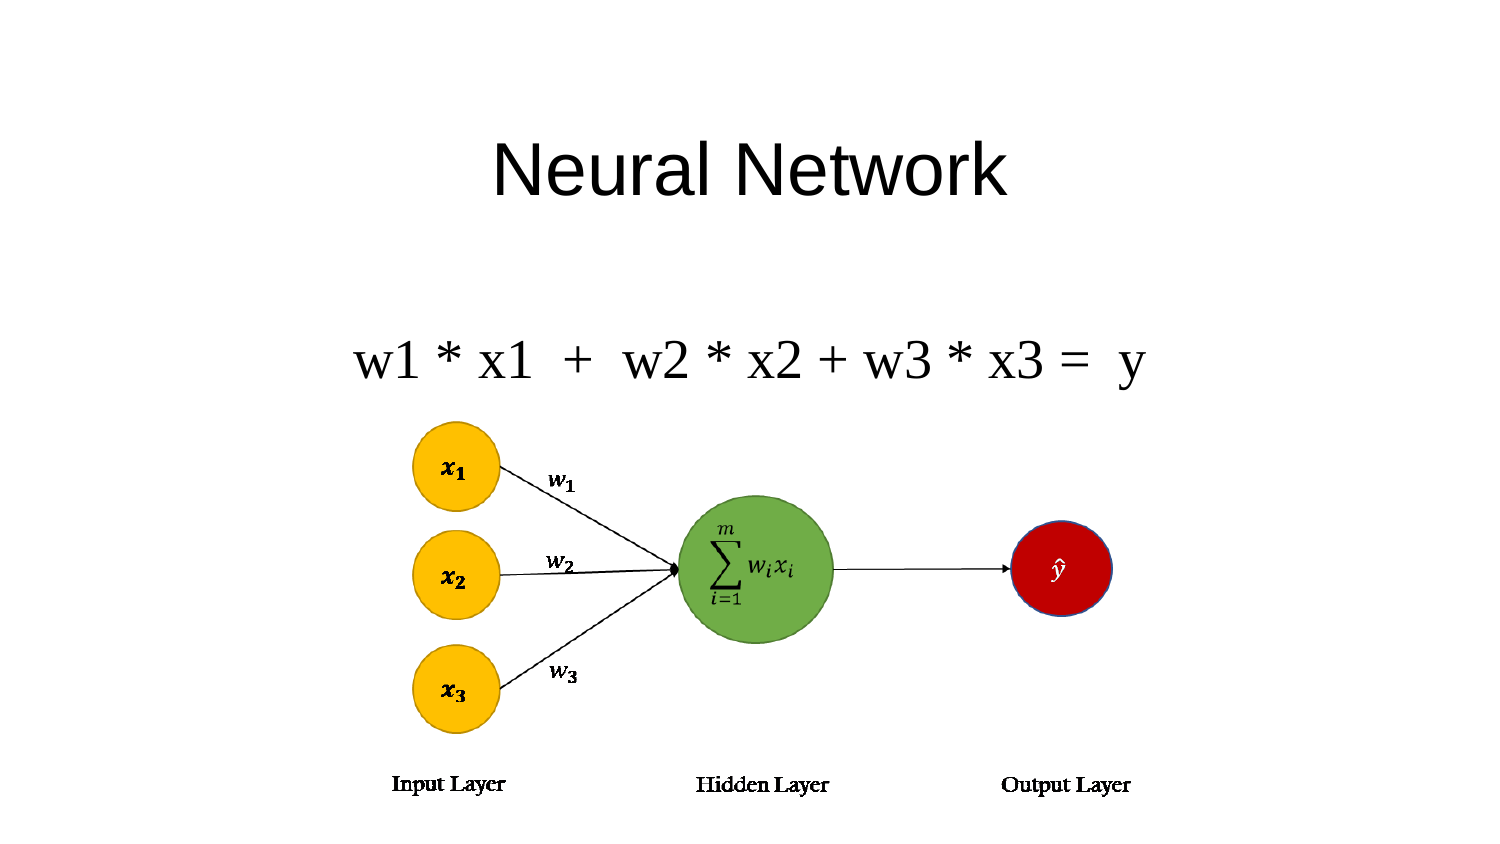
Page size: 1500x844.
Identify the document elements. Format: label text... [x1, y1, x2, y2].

text_box w1 * x1 + w2 * x2 + w3 * x3 = y [139, 307, 1361, 405]
title Neural Network [51, 96, 1449, 235]
picture [376, 421, 1147, 811]
